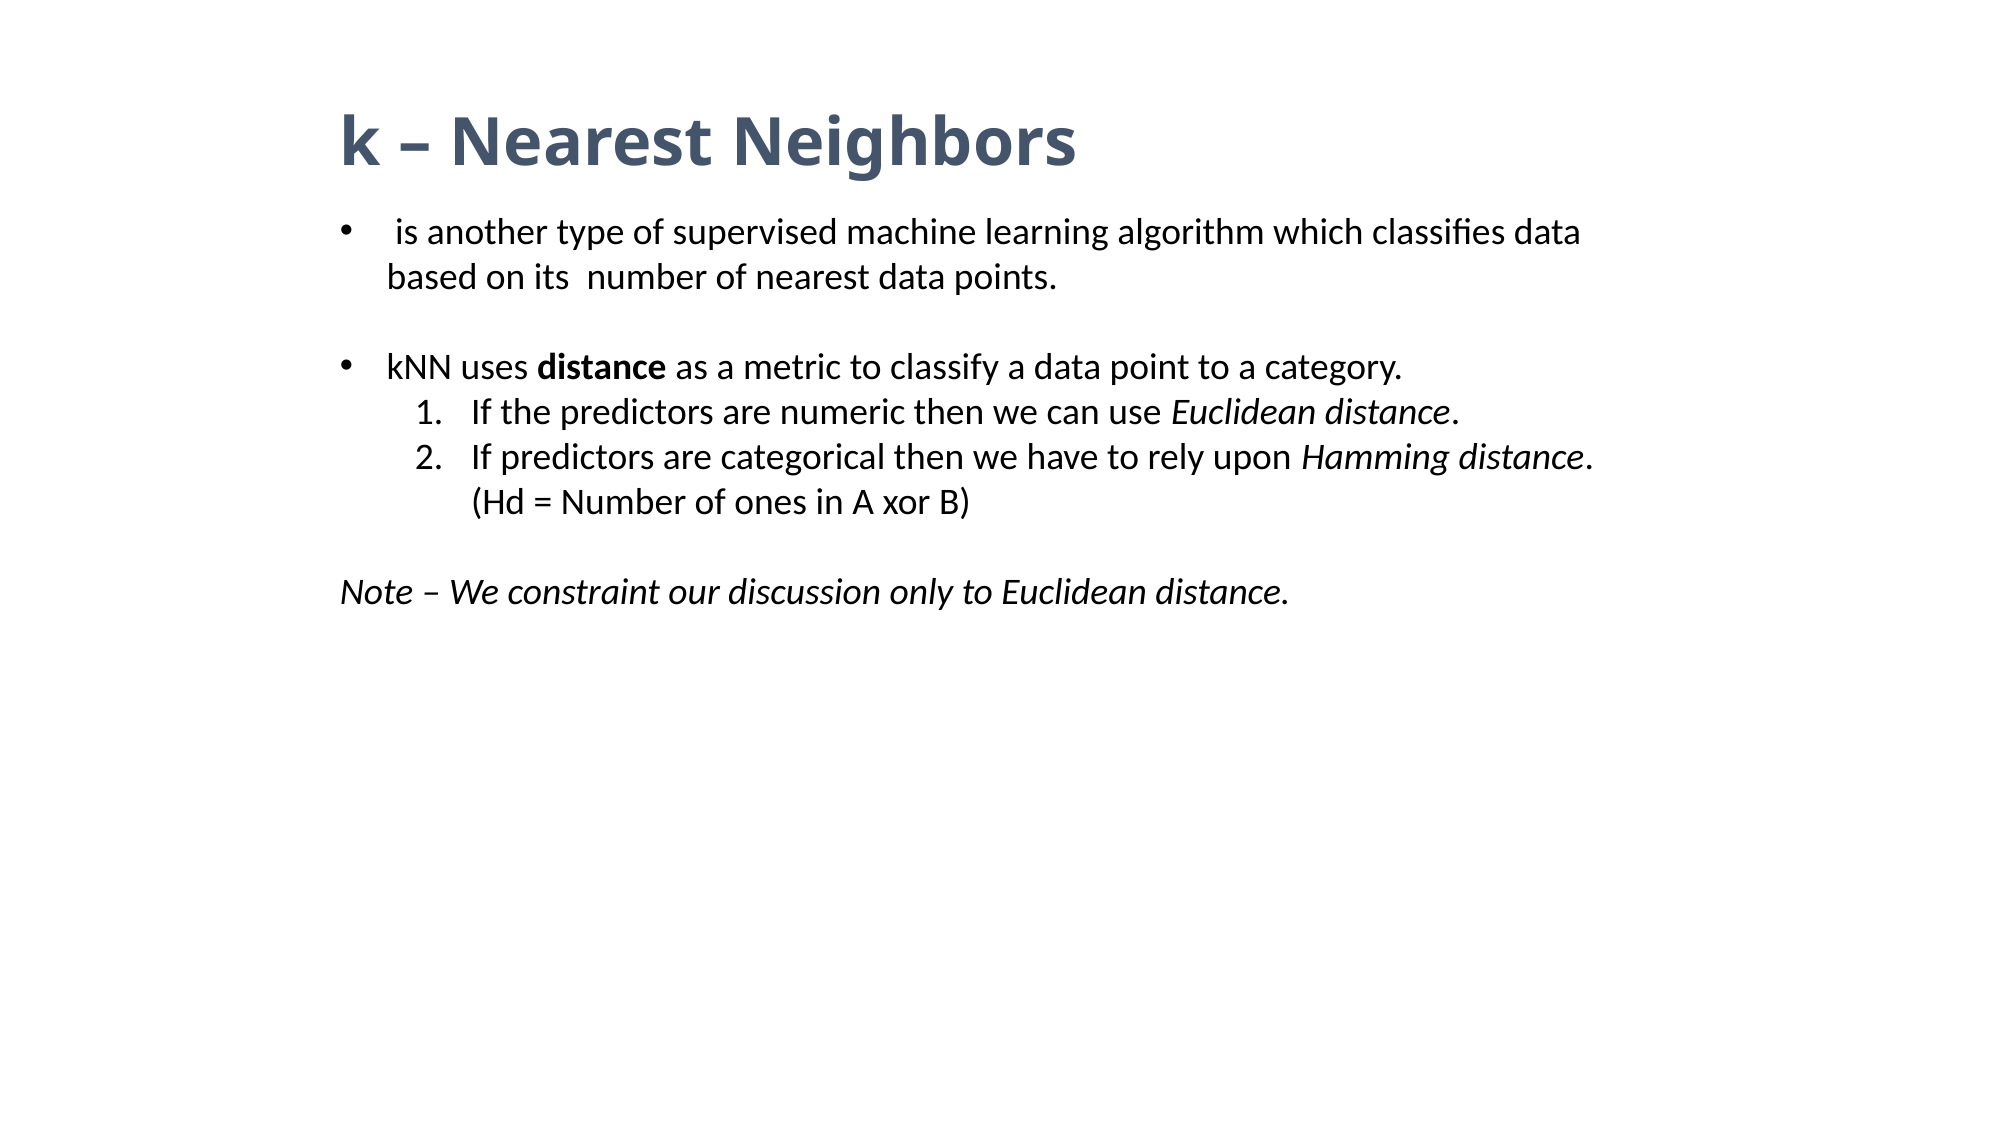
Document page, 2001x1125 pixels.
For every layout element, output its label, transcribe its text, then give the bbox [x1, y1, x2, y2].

text_box k – Nearest Neighbors [324, 45, 1675, 233]
